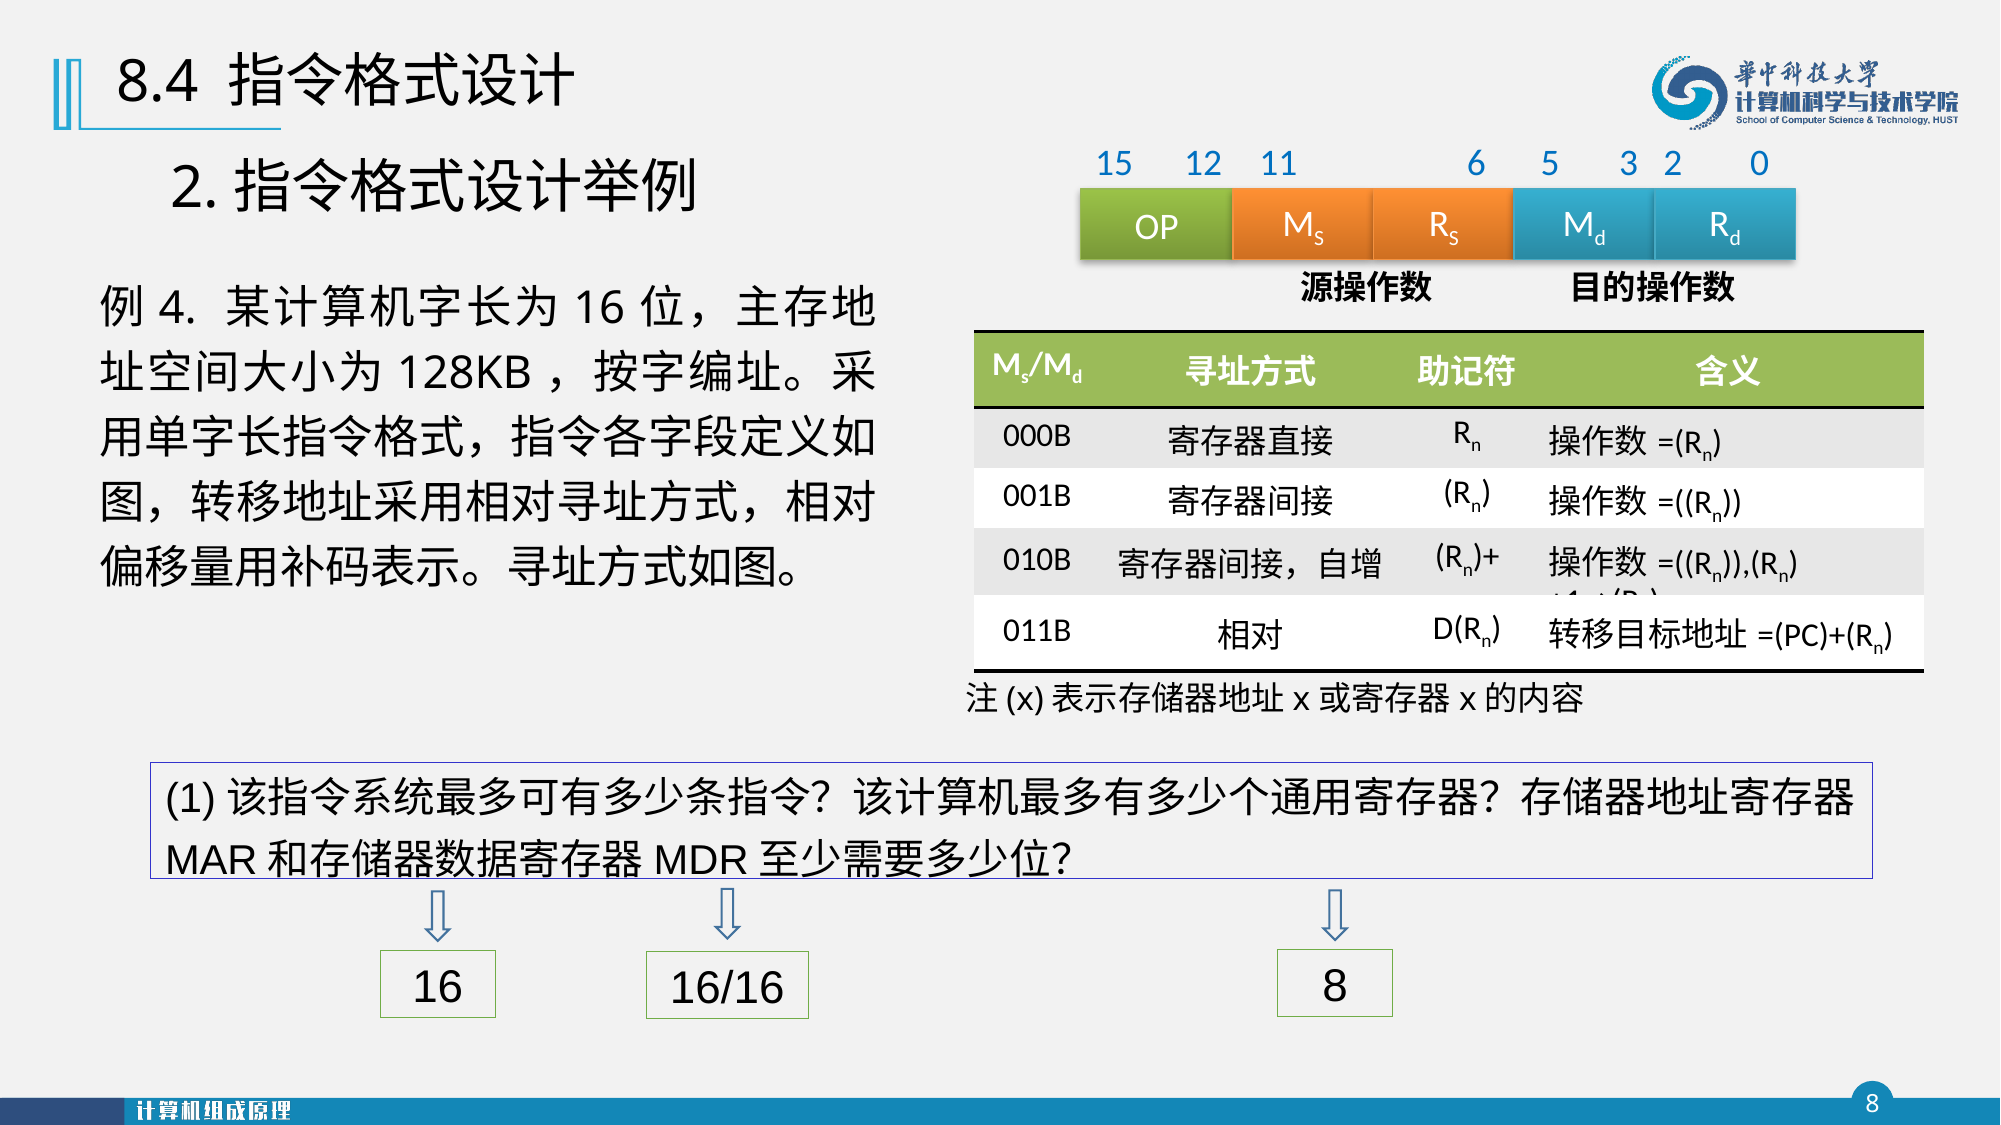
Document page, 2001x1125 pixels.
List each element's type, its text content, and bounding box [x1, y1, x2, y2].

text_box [1080, 130, 1796, 315]
table_header 含义 [1533, 333, 1924, 406]
text_box 16 [380, 950, 496, 1018]
list 例4. 某计算机字长为16位，主存地址空间大小为128KB，按字编址。采用单字长指令格式，指令各字段定义如图，转移地址采用相对寻址方式，相对偏移量用补码表示。寻址方式如图。 [84, 259, 893, 624]
table_cell 操作数=(Rn) [1533, 409, 1924, 468]
picture [1652, 56, 1958, 130]
table_header 助记符 [1401, 333, 1533, 406]
table_cell 寄存器直接 [1100, 409, 1401, 468]
table_cell D(Rn) [1401, 595, 1533, 669]
table_cell (Rn) [1401, 468, 1533, 528]
text_box [423, 890, 452, 943]
table_header 寻址方式 [1100, 333, 1401, 406]
table_cell 000B [974, 409, 1100, 468]
table_cell 010B [974, 528, 1100, 595]
picture [1652, 56, 1678, 81]
text_box 16/16 [646, 951, 809, 1019]
table_cell (Rn)+ [1401, 528, 1533, 595]
table_cell 操作数=((Rn)),(Rn)+1→(Rn) [1533, 528, 1924, 595]
table_cell 转移目标地址=(PC)+(Rn) [1533, 595, 1924, 669]
text_box 注(x)表示存储器地址x或寄存器x的内容 [950, 669, 1599, 725]
text_box 8 [1277, 949, 1393, 1017]
table_cell 操作数=((Rn)) [1533, 468, 1924, 528]
text_box [713, 887, 742, 940]
table_cell 011B [974, 595, 1100, 669]
table_cell 001B [974, 468, 1100, 528]
table_cell Rn [1401, 409, 1533, 468]
text_box [1321, 889, 1350, 942]
text_box 8.4 指令格式设计 [101, 31, 704, 134]
table_cell 寄存器间接，自增 [1100, 528, 1401, 595]
table_cell 相对 [1100, 595, 1401, 669]
text_box 2.指令格式设计举例 [155, 141, 1080, 226]
table_cell 寄存器间接 [1100, 468, 1401, 528]
text_box (1)该指令系统最多可有多少条指令？该计算机最多有多少个通用寄存器？存储器地址寄存器MAR和存储器数据寄存器MDR至少需要多少位？ [150, 762, 1873, 879]
table_header Ms/Md [974, 333, 1100, 406]
